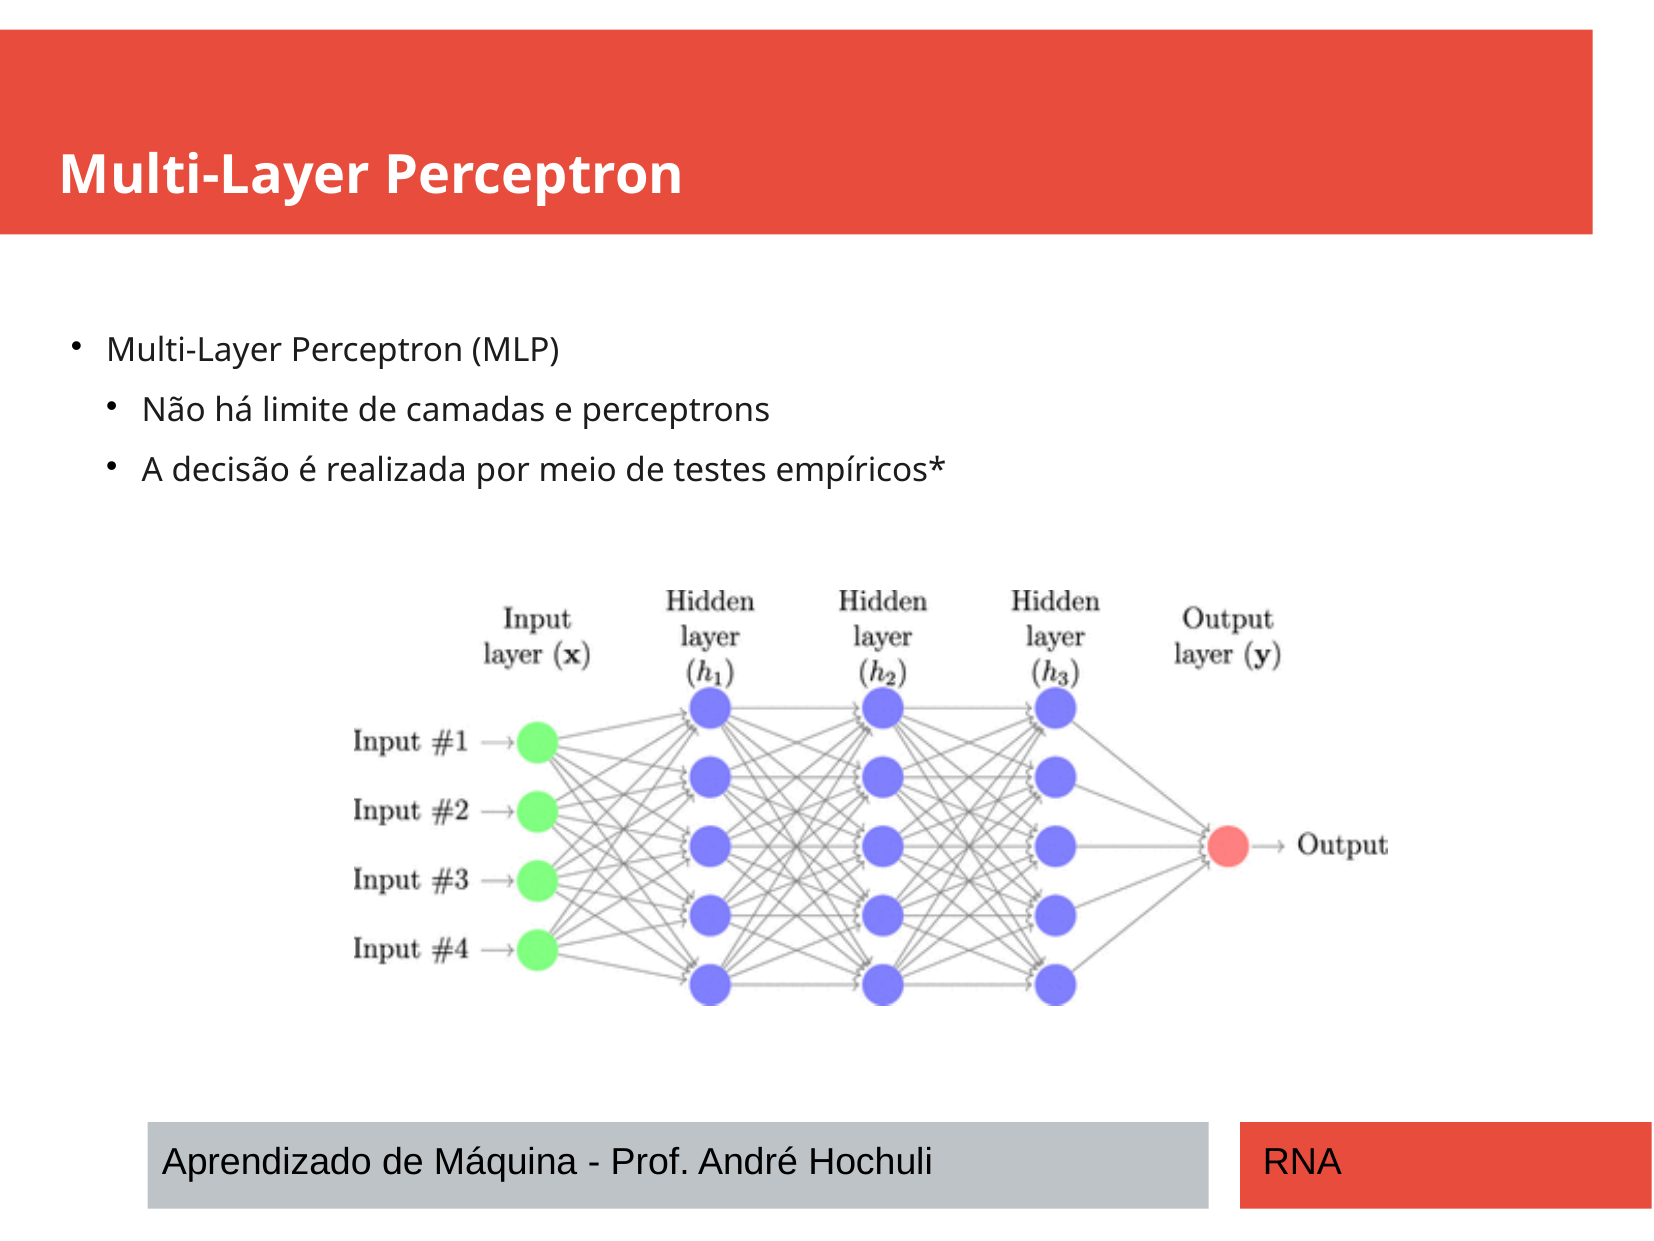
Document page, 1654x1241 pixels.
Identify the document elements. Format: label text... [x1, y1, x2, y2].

text_box RNA [1248, 1129, 1622, 1188]
text_box Multi-Layer Perceptron [59, 59, 1593, 205]
picture [354, 590, 1388, 1006]
text_box Aprendizado de Máquina - Prof. André Hochuli [147, 1130, 1203, 1188]
text_box Multi-Layer Perceptron (MLP) Não há limite de camadas e perceptrons A decisão é realizada por meio de testes empíricos* [56, 250, 1594, 1130]
